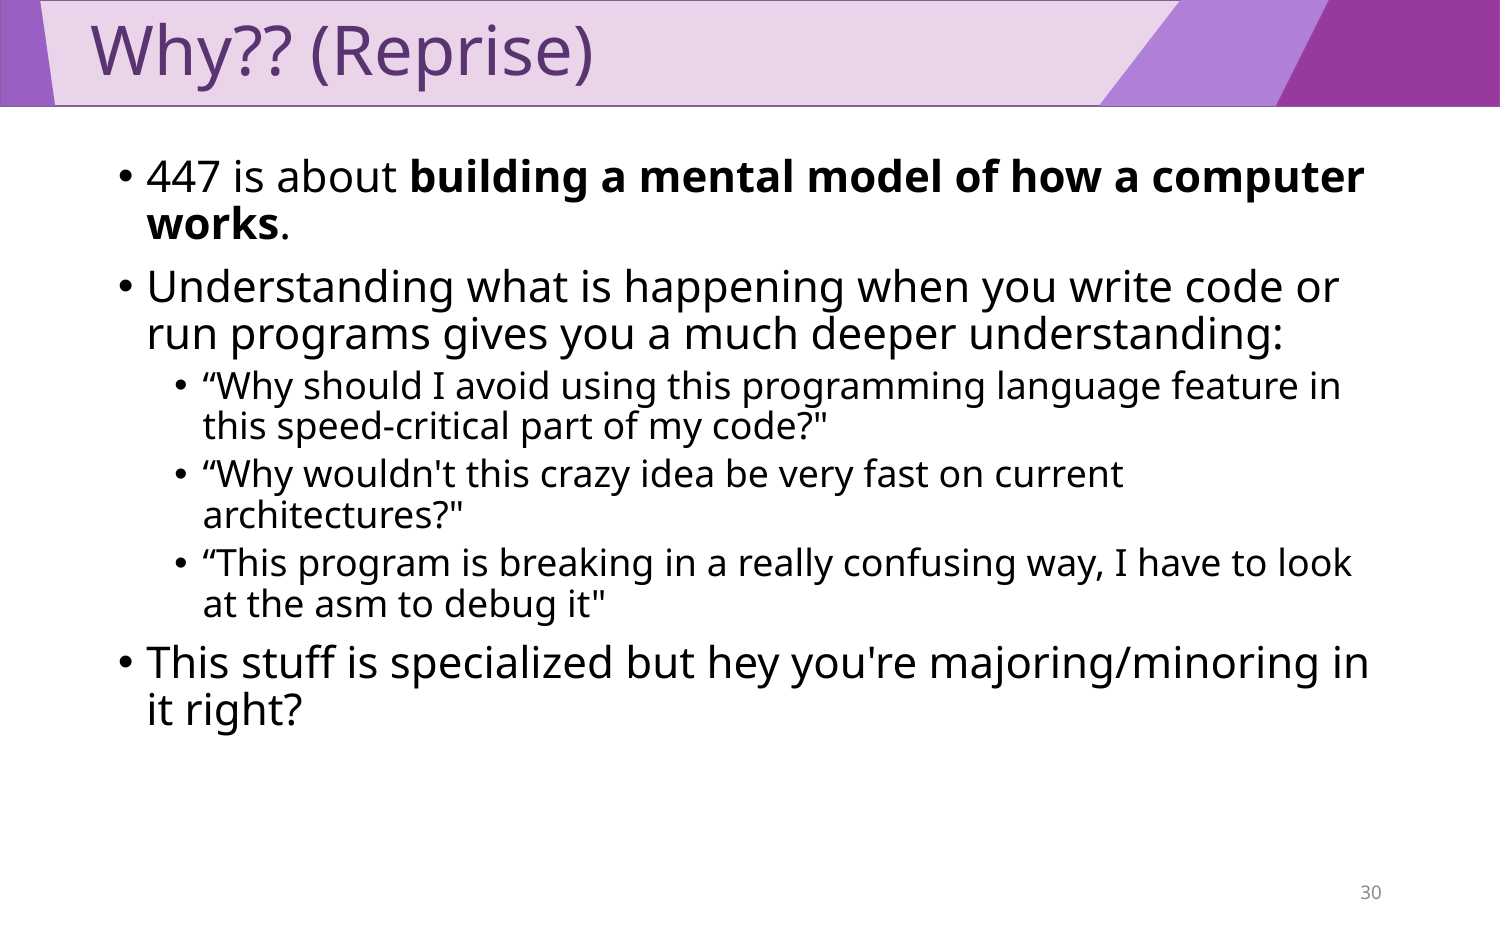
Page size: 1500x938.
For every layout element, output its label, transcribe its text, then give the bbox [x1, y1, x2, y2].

title Why?? (Reprise) [0, 0, 1500, 106]
list 447 is about building a mental model of how a computer works. Understanding what is happening when you write code or run programs gives you a much deeper understanding: “Why should I avoid using this programming language feature in this speed-critical part of my code?" “Why wouldn't this crazy idea be very fast on current architectures?" “This program is breaking in a really confusing way, I have to look at the asm to debug it" This stuff is specialized but hey you're majoring/minoring in it right? [103, 146, 1397, 845]
slide_number 30 [1059, 868, 1397, 919]
